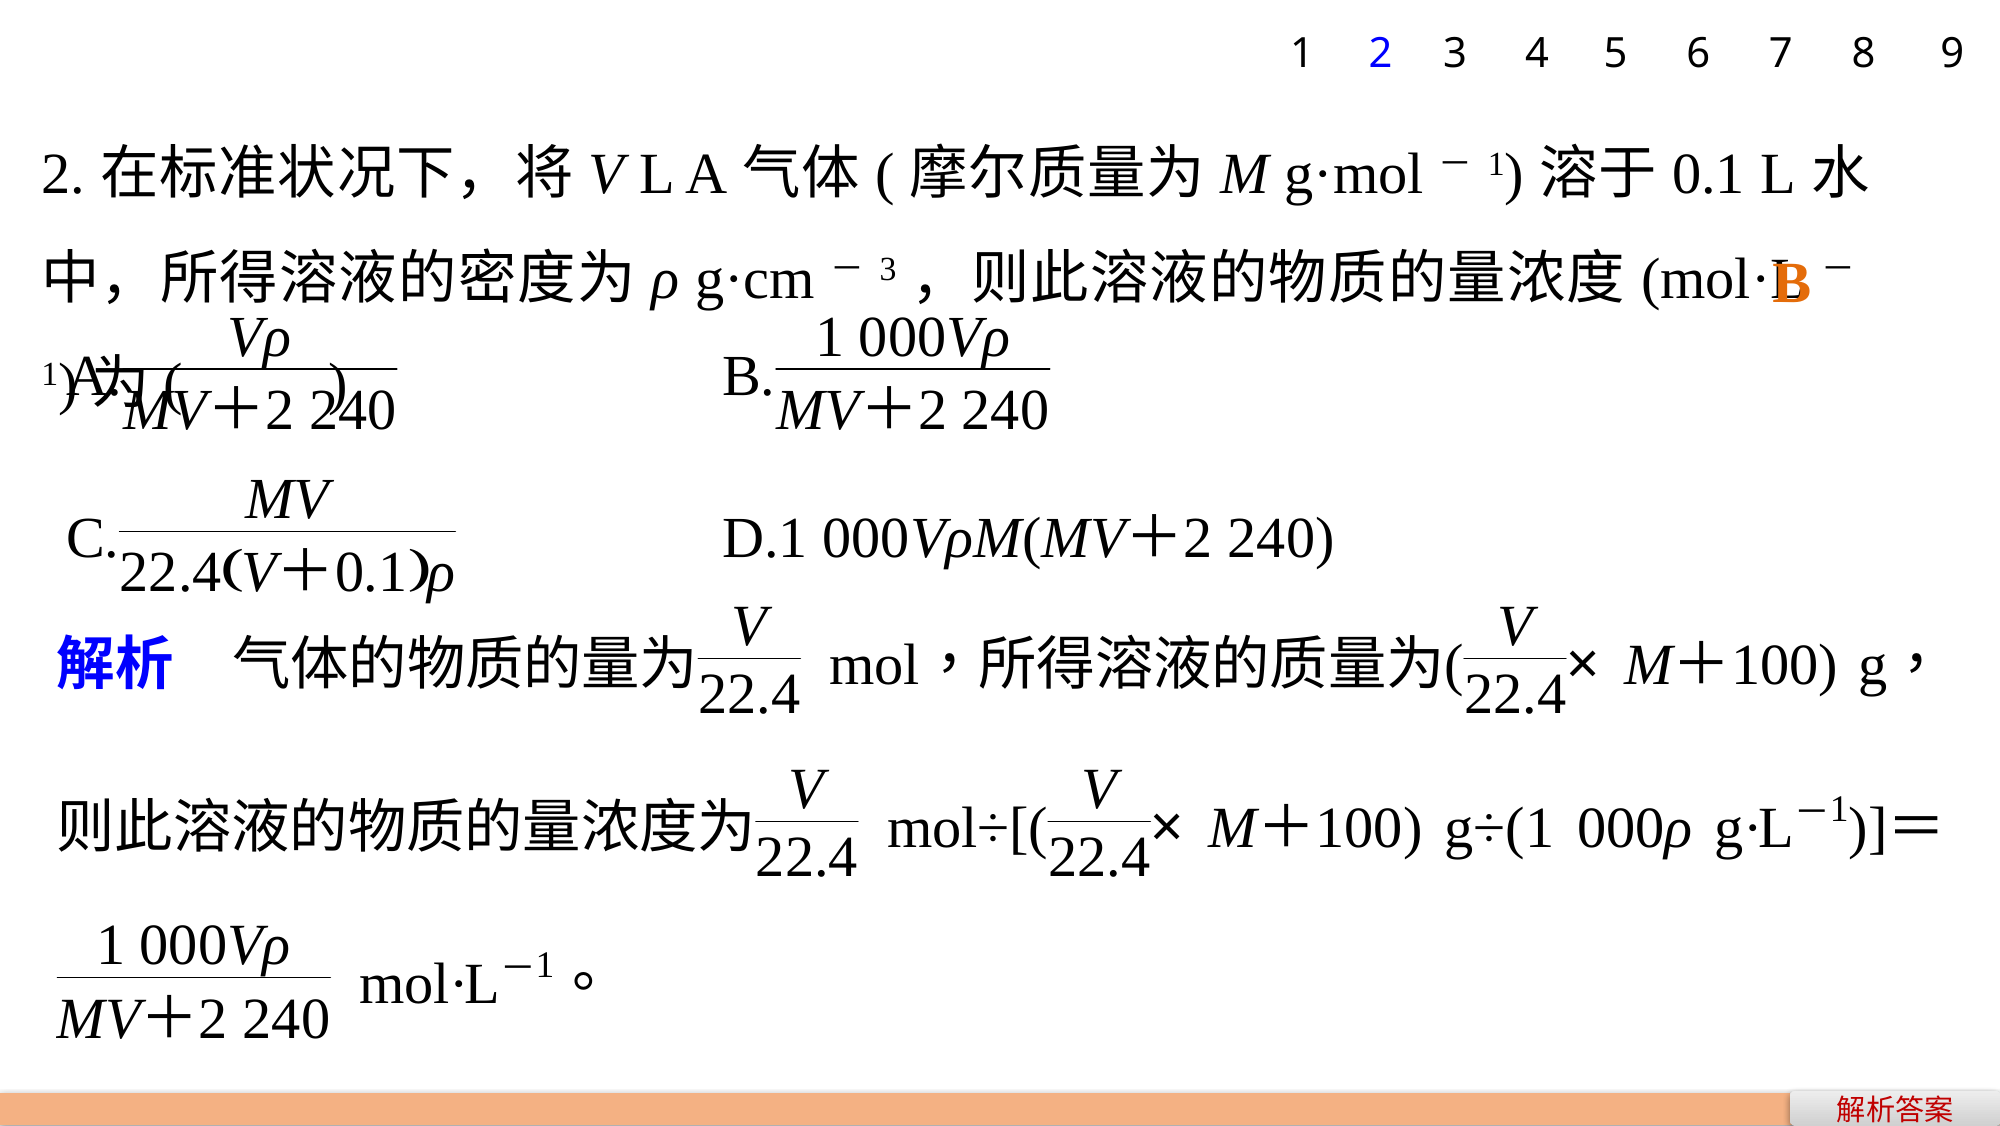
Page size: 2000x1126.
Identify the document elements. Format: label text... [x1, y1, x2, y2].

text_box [56, 578, 1947, 1103]
text_box 7 [1747, 3, 1813, 99]
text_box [65, 295, 1463, 575]
text_box 2.在标准状况下，将V L A气体(摩尔质量为M g·mol－1)溶于0.1 L水中，所得溶液的密度为ρ g·cm－3，则此溶液的物质的量浓度(mol·L－1)为( ) [21, 90, 1890, 425]
text_box 6 [1665, 3, 1731, 99]
text_box 5 [1582, 3, 1648, 99]
text_box B [1757, 202, 1827, 322]
text_box 8 [1830, 3, 1896, 99]
text_box 2 [1351, 3, 1413, 99]
text_box 解析答案 [1788, 1090, 2000, 1126]
text_box [0, 1092, 1785, 1126]
text_box 3 [1429, 3, 1488, 99]
text_box 5 [1788, 1090, 1954, 1113]
text_box 4 [1504, 3, 1570, 99]
text_box 9 [1919, 3, 1985, 99]
text_box 1 [1268, 3, 1335, 99]
